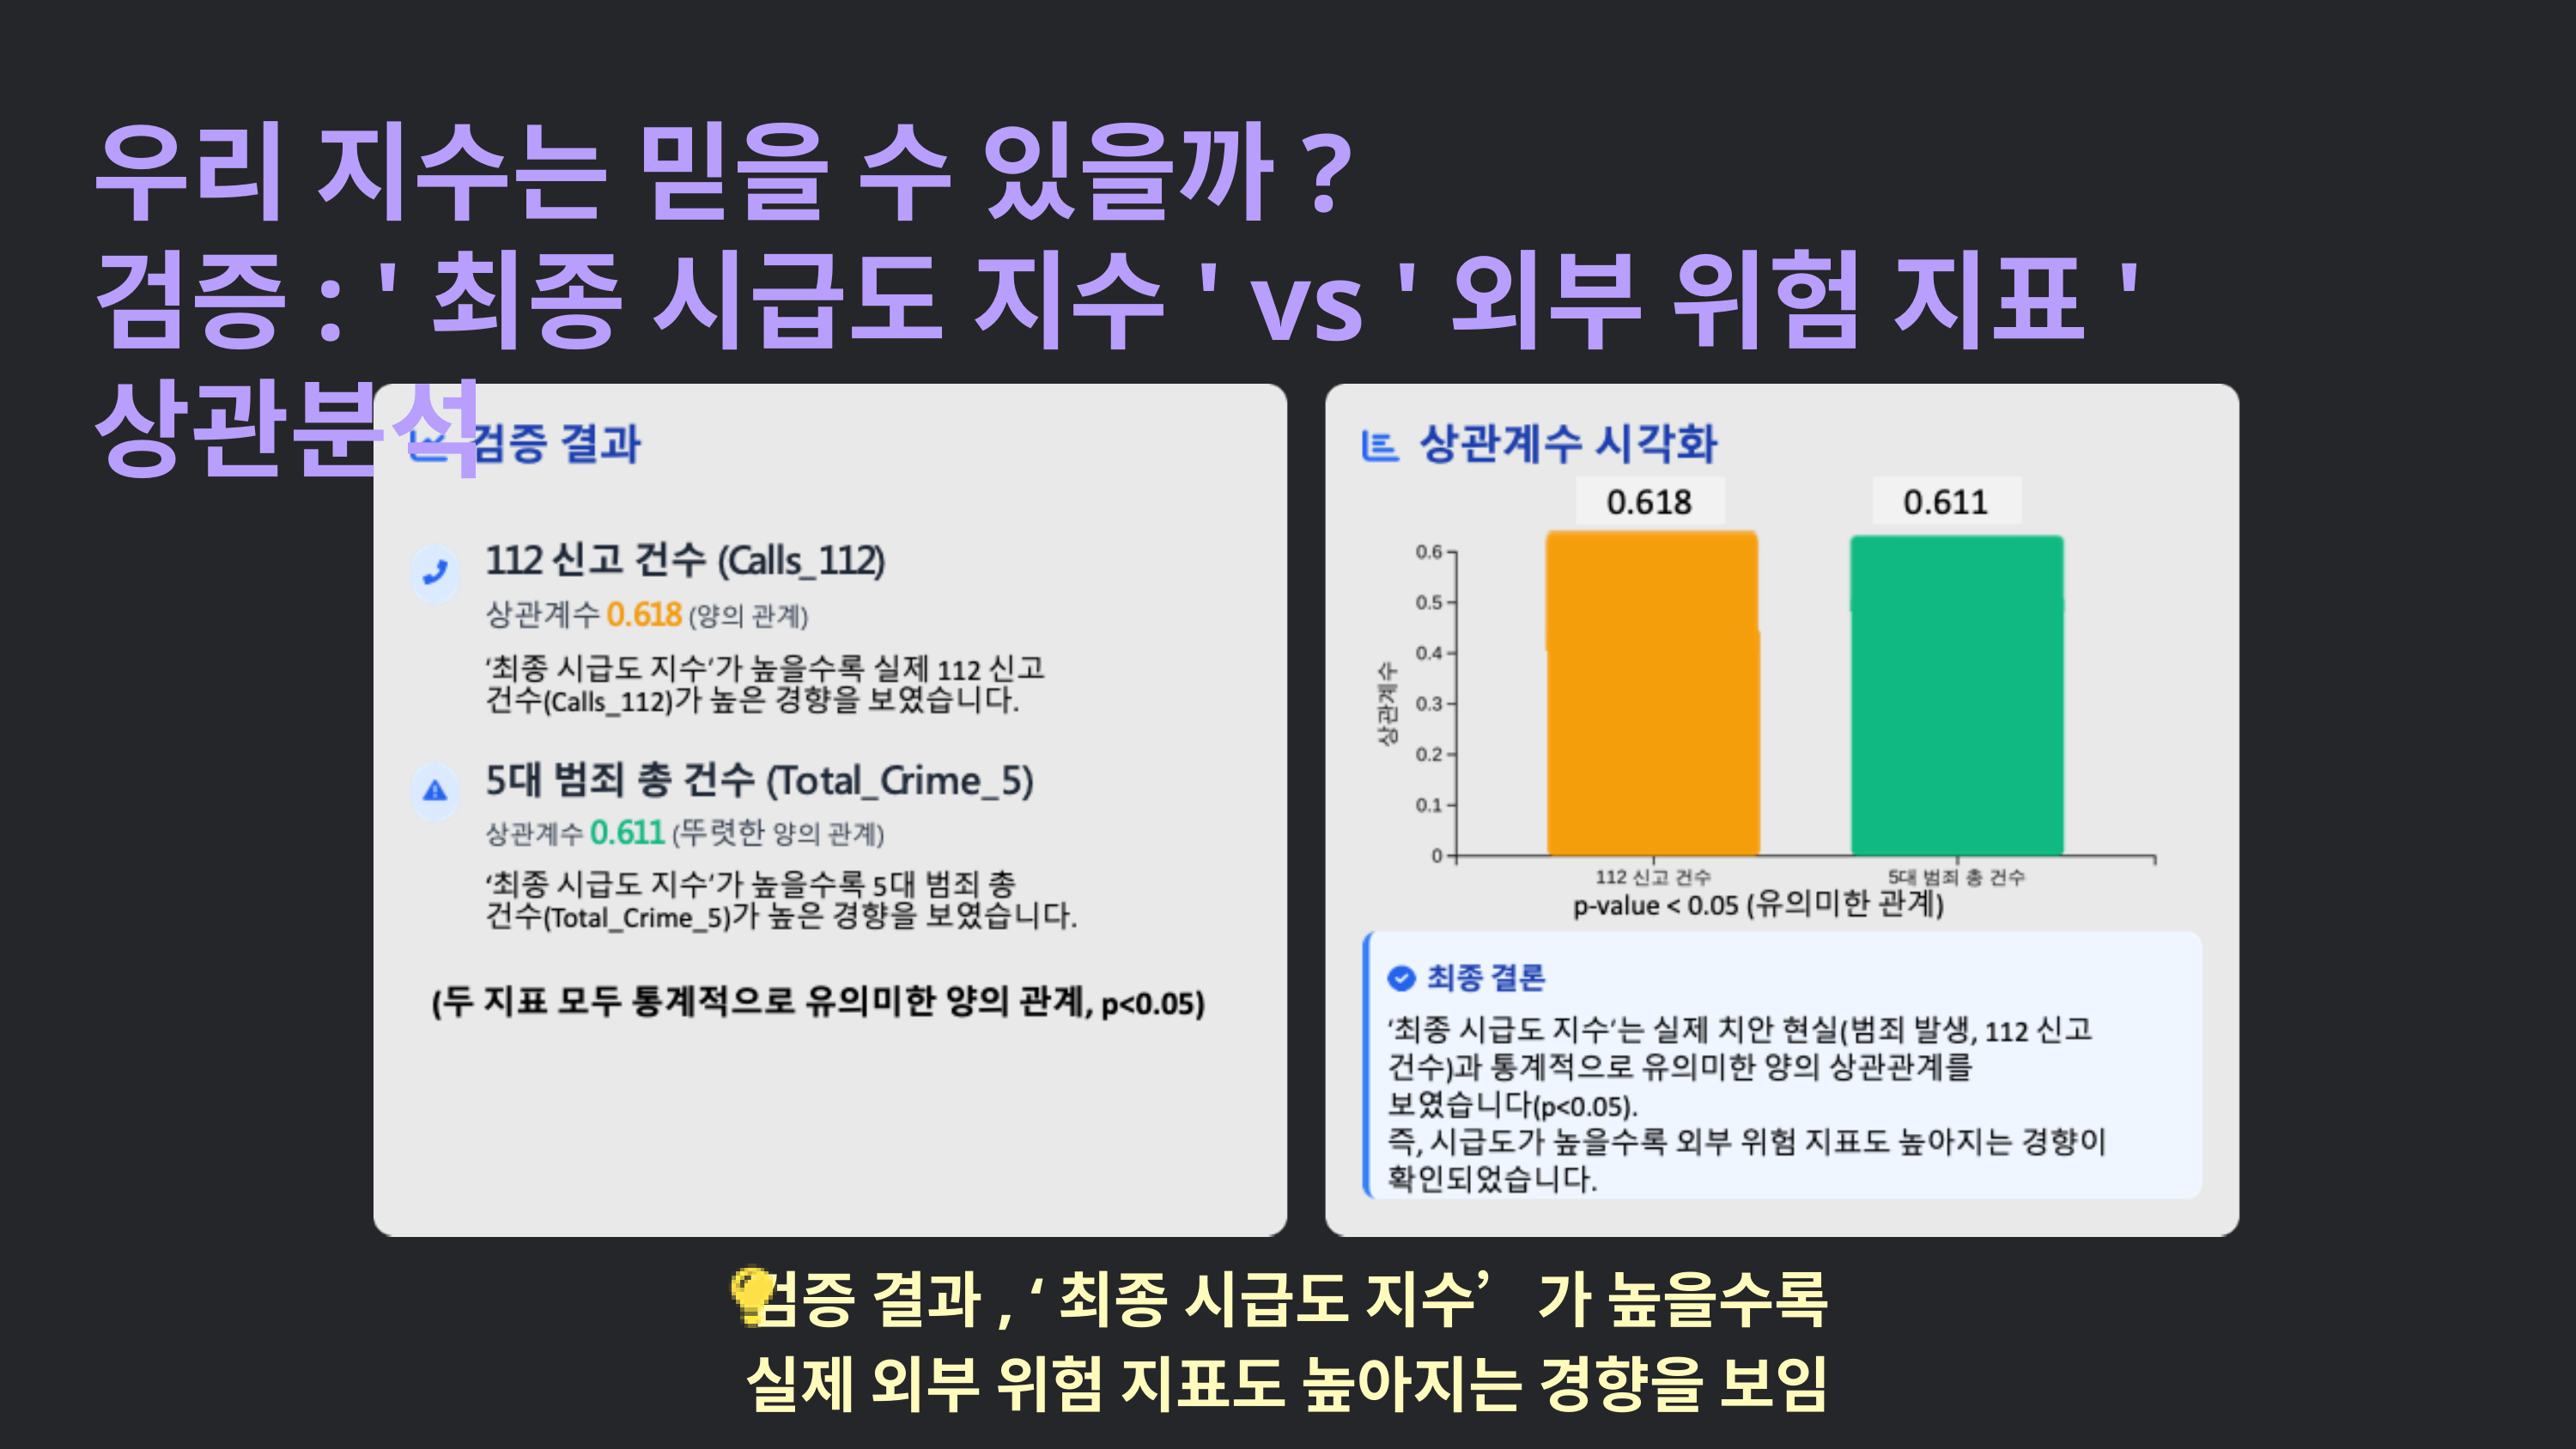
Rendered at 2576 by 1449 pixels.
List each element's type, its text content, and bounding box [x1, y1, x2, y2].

text_box [374, 491, 2259, 1237]
text_box 검증 결과, ‘최종 시급도 지수’가 높을수록 실제 외부 위험 지표도 높아지는 경향을 보임 [276, 1249, 2300, 1420]
text_box [728, 1256, 777, 1340]
text_box 우리 지수는 믿을 수 있을까? 검증: '최종 시급도 지수' vs '외부 위험 지표' 상관분석 [92, 104, 2487, 491]
